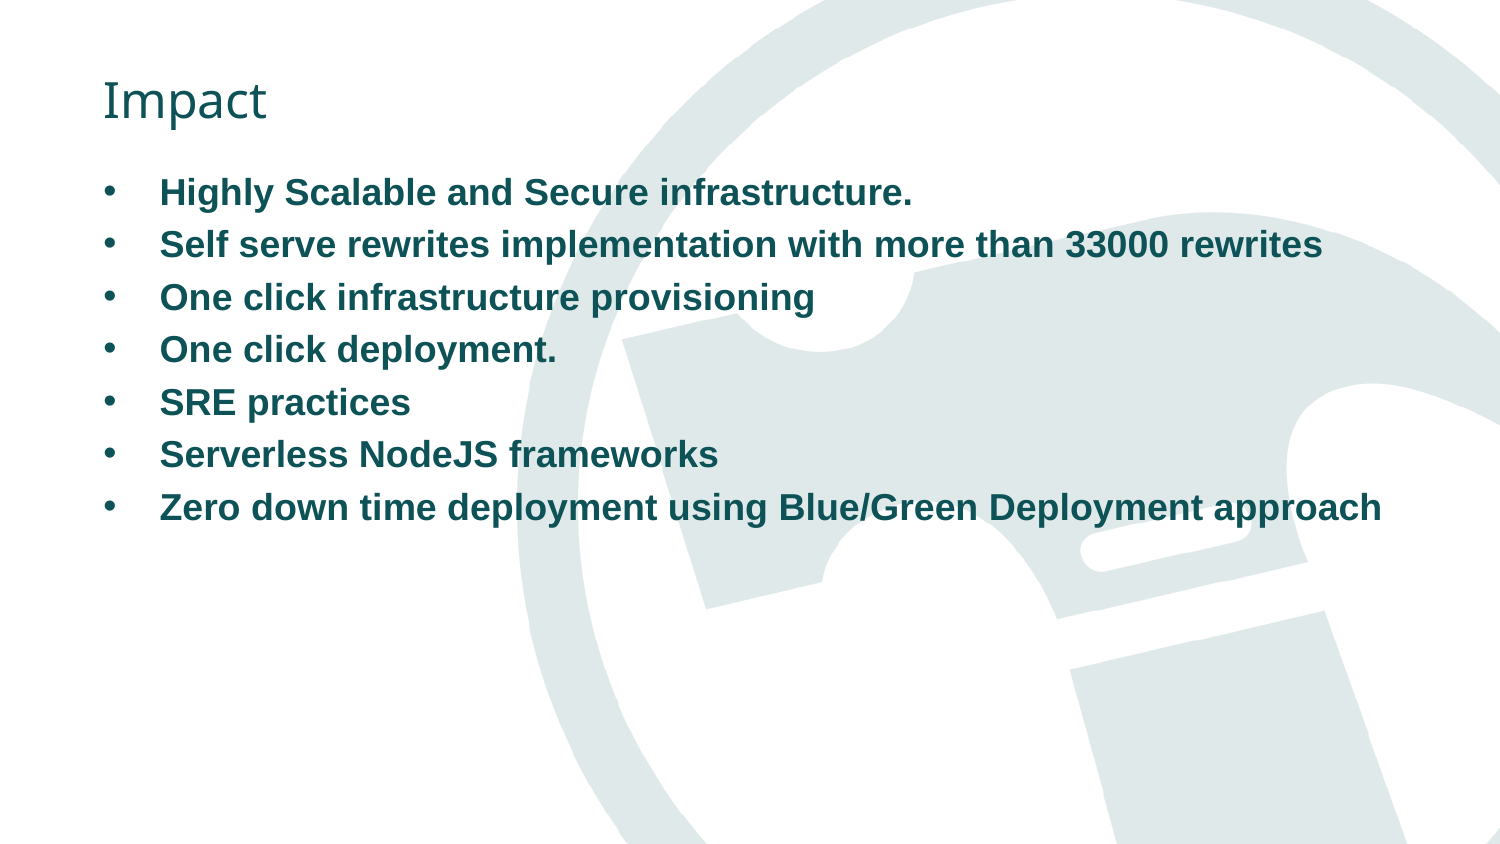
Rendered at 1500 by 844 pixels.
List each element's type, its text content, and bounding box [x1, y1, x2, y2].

list Impact [88, 0, 1425, 136]
list Highly Scalable and Secure infrastructure. Self serve rewrites implementation with more than 33000 rewrites One click infrastructure provisioning One click deployment. SRE practices Serverless NodeJS frameworks Zero down time deployment using Blue/Green Deployment approach [88, 160, 1412, 816]
